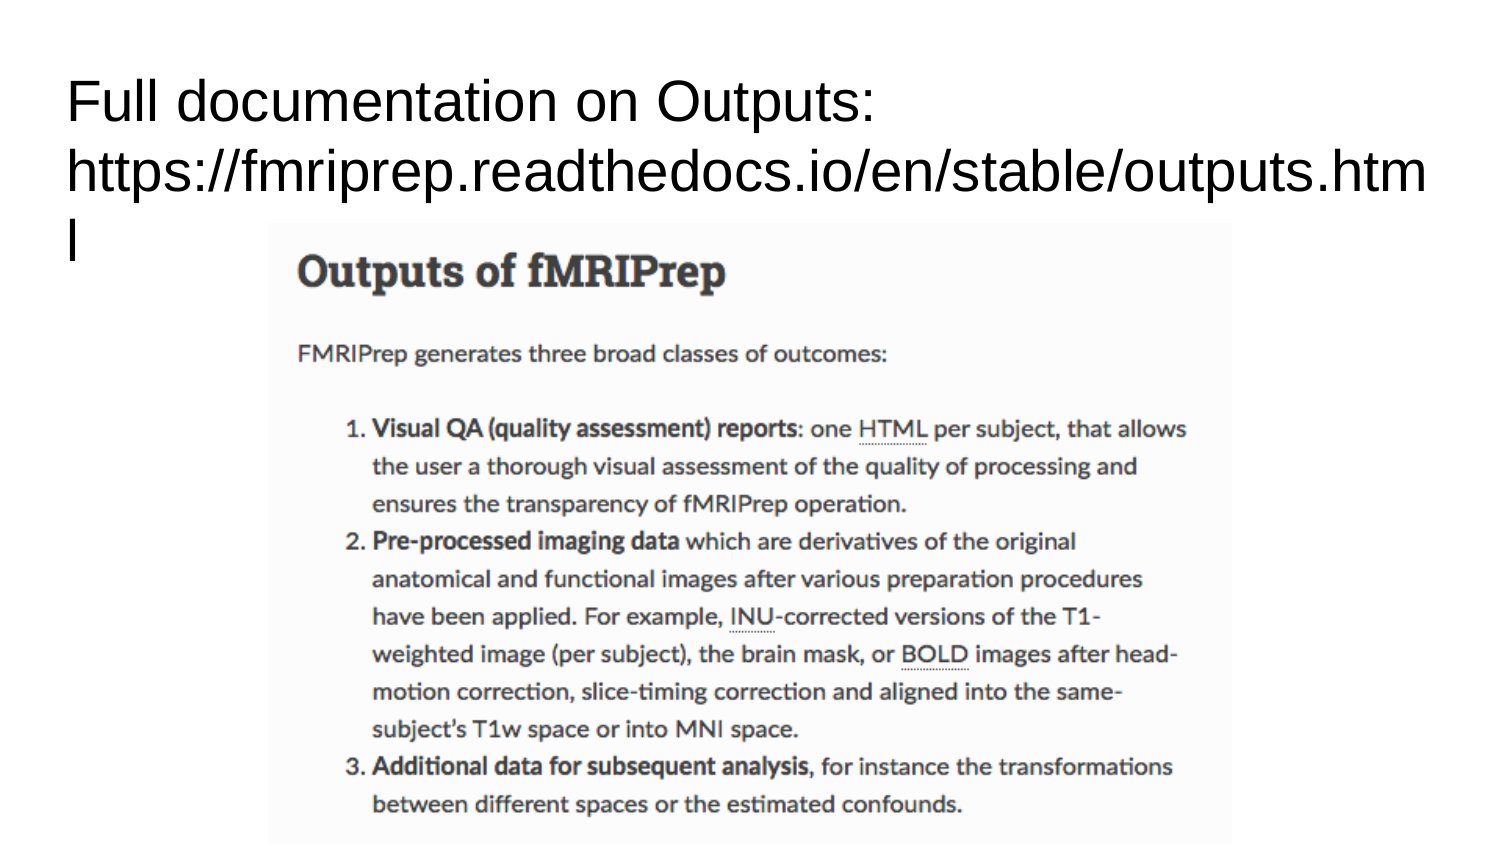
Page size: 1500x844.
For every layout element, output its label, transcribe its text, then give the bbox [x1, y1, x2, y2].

title Full documentation on Outputs: https://fmriprep.readthedocs.io/en/stable/outputs.html [51, 48, 1449, 142]
picture [268, 223, 1232, 844]
